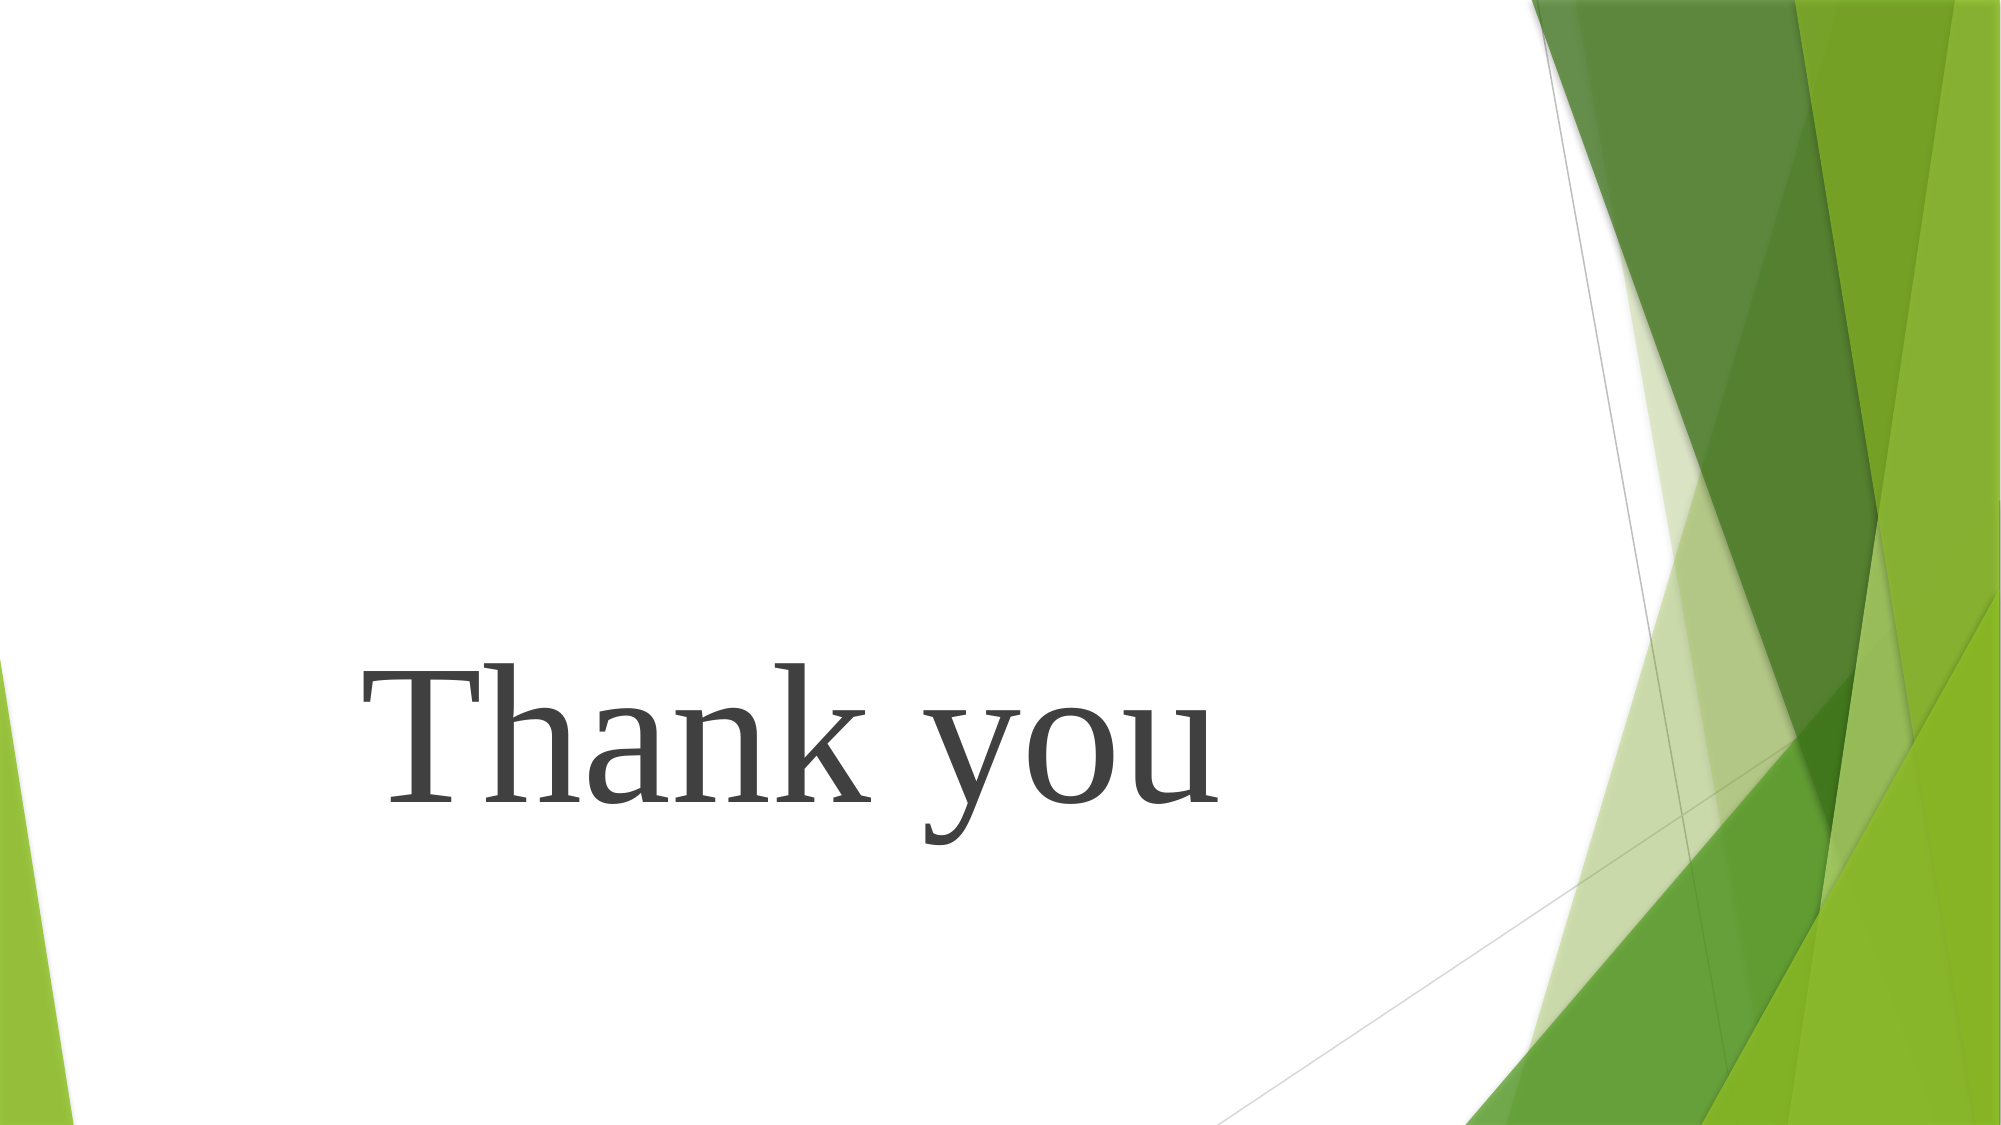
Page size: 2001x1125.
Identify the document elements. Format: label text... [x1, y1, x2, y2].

list Thank you [110, 354, 1522, 992]
